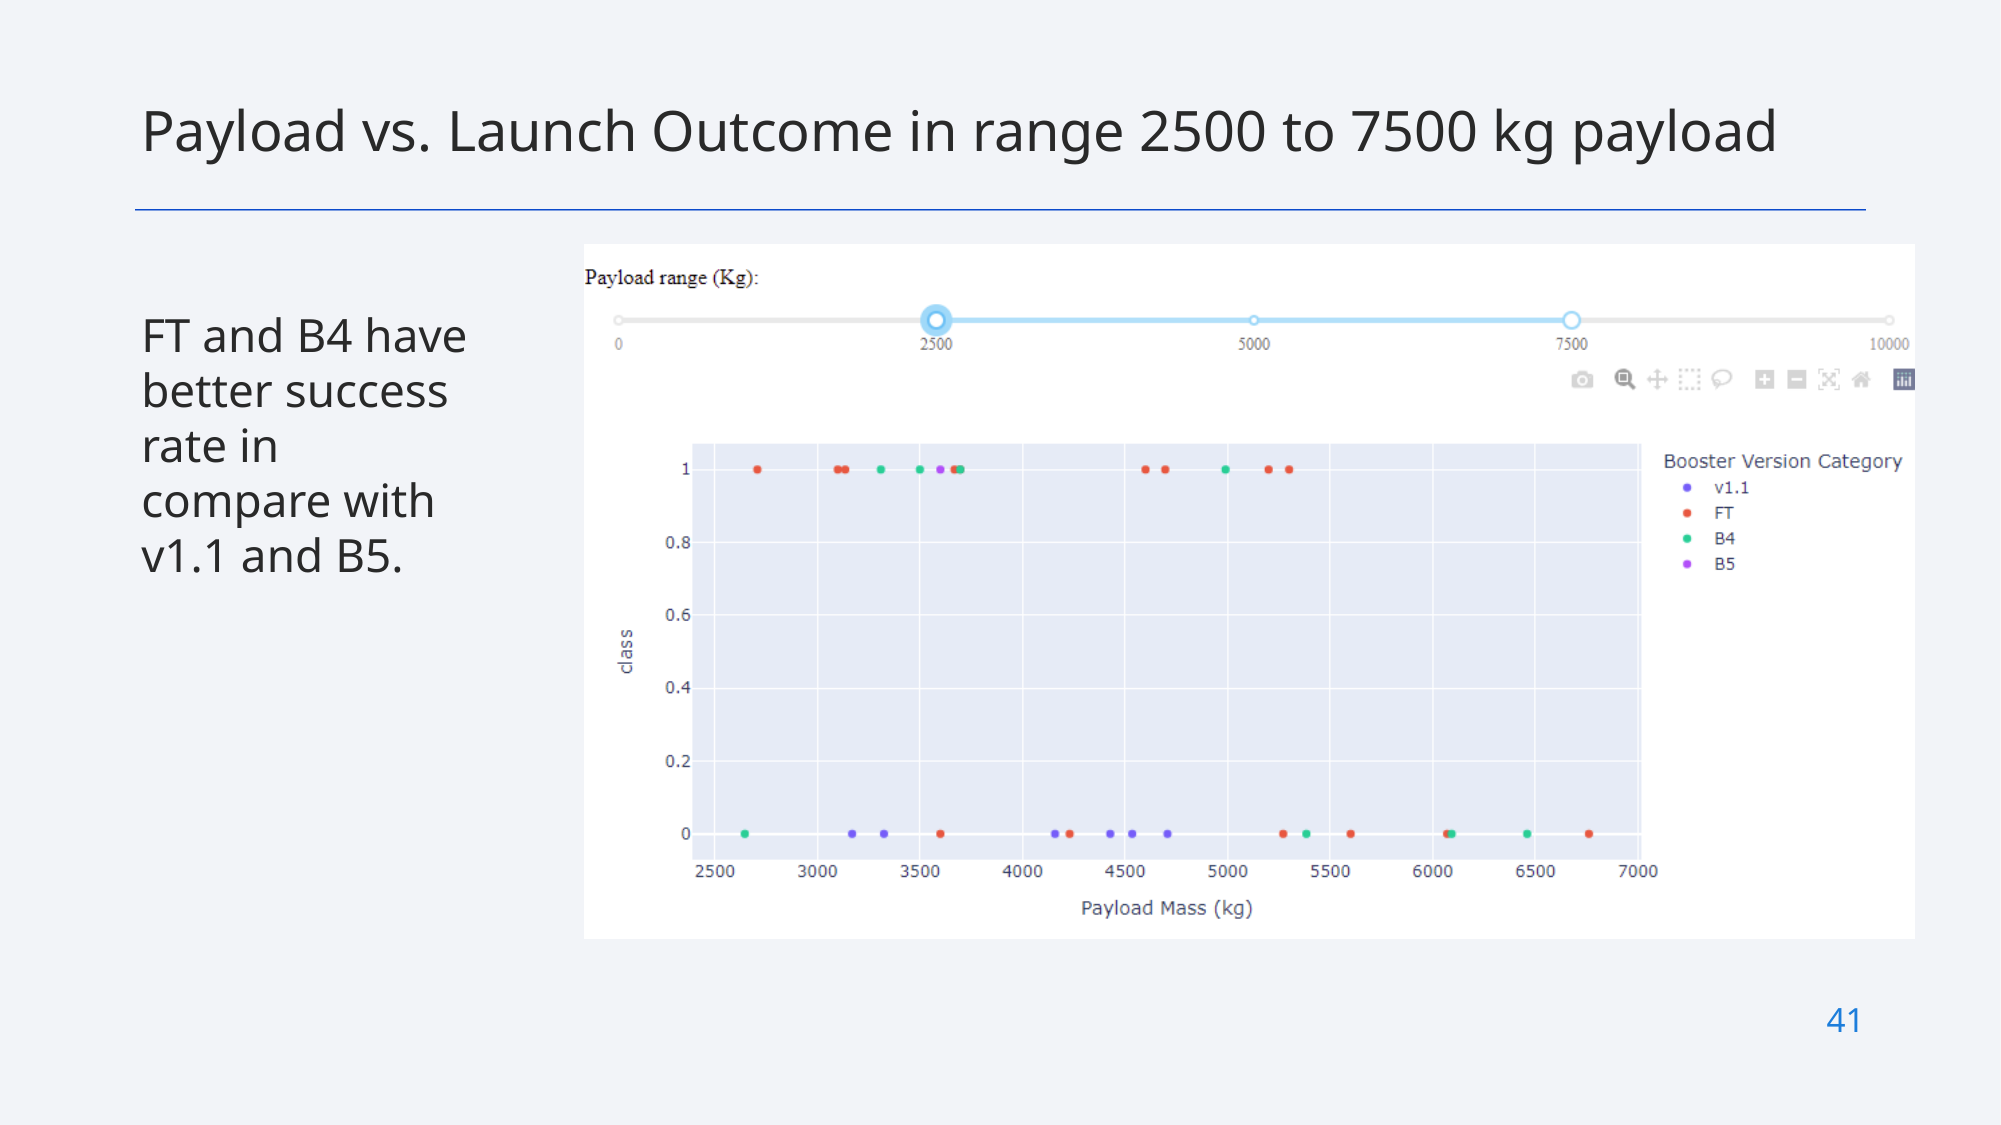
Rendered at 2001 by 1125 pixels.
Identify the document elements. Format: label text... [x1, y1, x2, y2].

list FT and B4 have better success rate in compare with v1.1 and B5. [126, 299, 497, 1014]
slide_number 41 [1429, 988, 1880, 1055]
picture [0, 0, 2001, 1125]
text_box Payload vs. Launch Outcome in range 2500 to 7500 kg payload [126, 88, 1852, 179]
